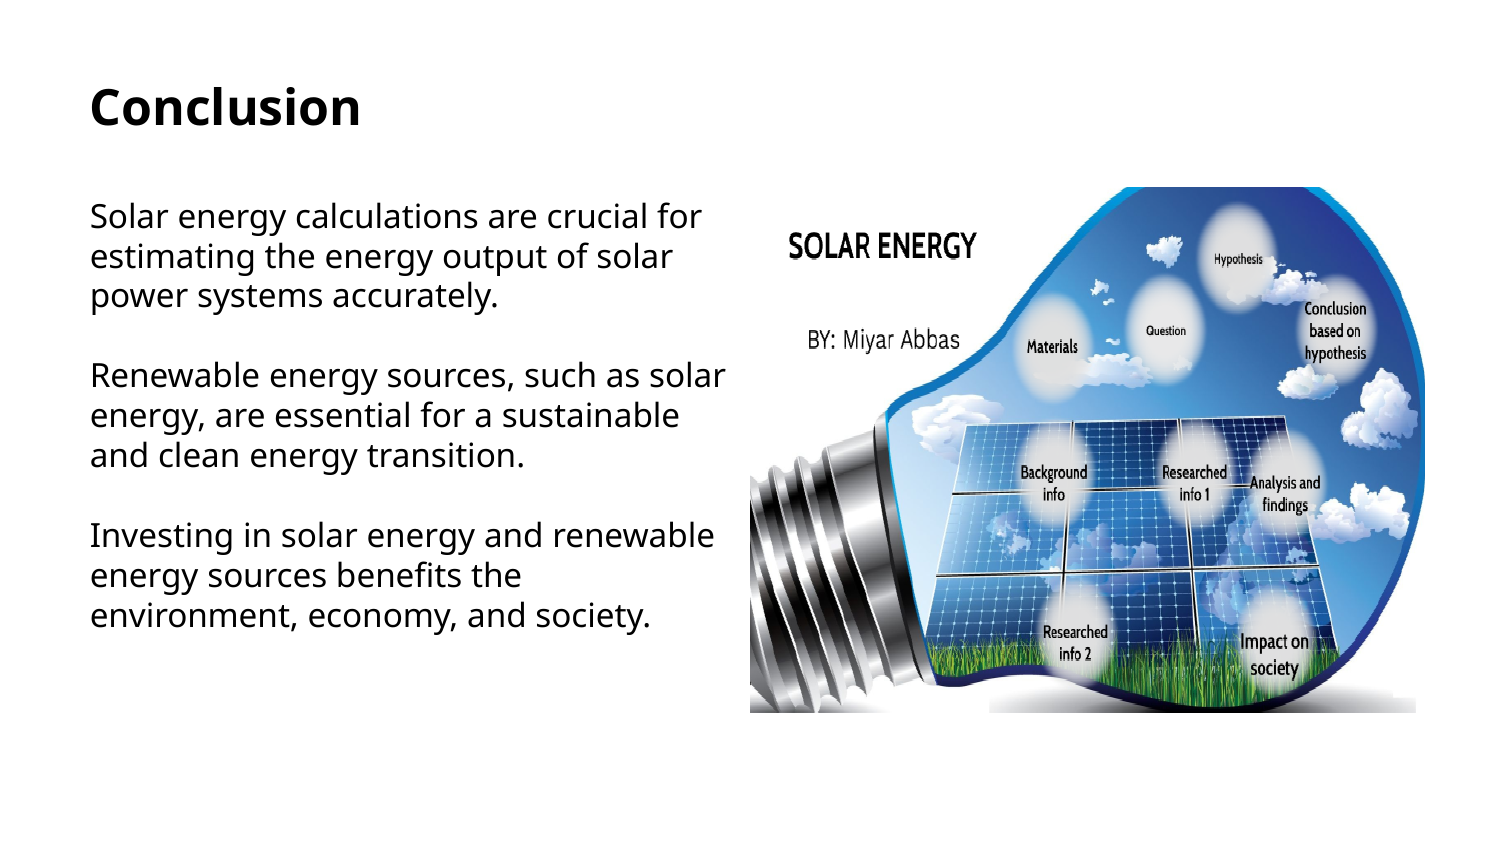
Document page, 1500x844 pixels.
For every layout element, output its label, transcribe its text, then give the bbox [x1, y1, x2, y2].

text_box Conclusion [74, 37, 1425, 173]
text_box Solar energy calculations are crucial for estimating the energy output of solar power systems accurately. Renewable energy sources, such as solar energy, are essential for a sustainable and clean energy transition. Investing in solar energy and renewable energy sources benefits the environment, economy, and society. [74, 187, 749, 713]
picture [749, 187, 1425, 713]
